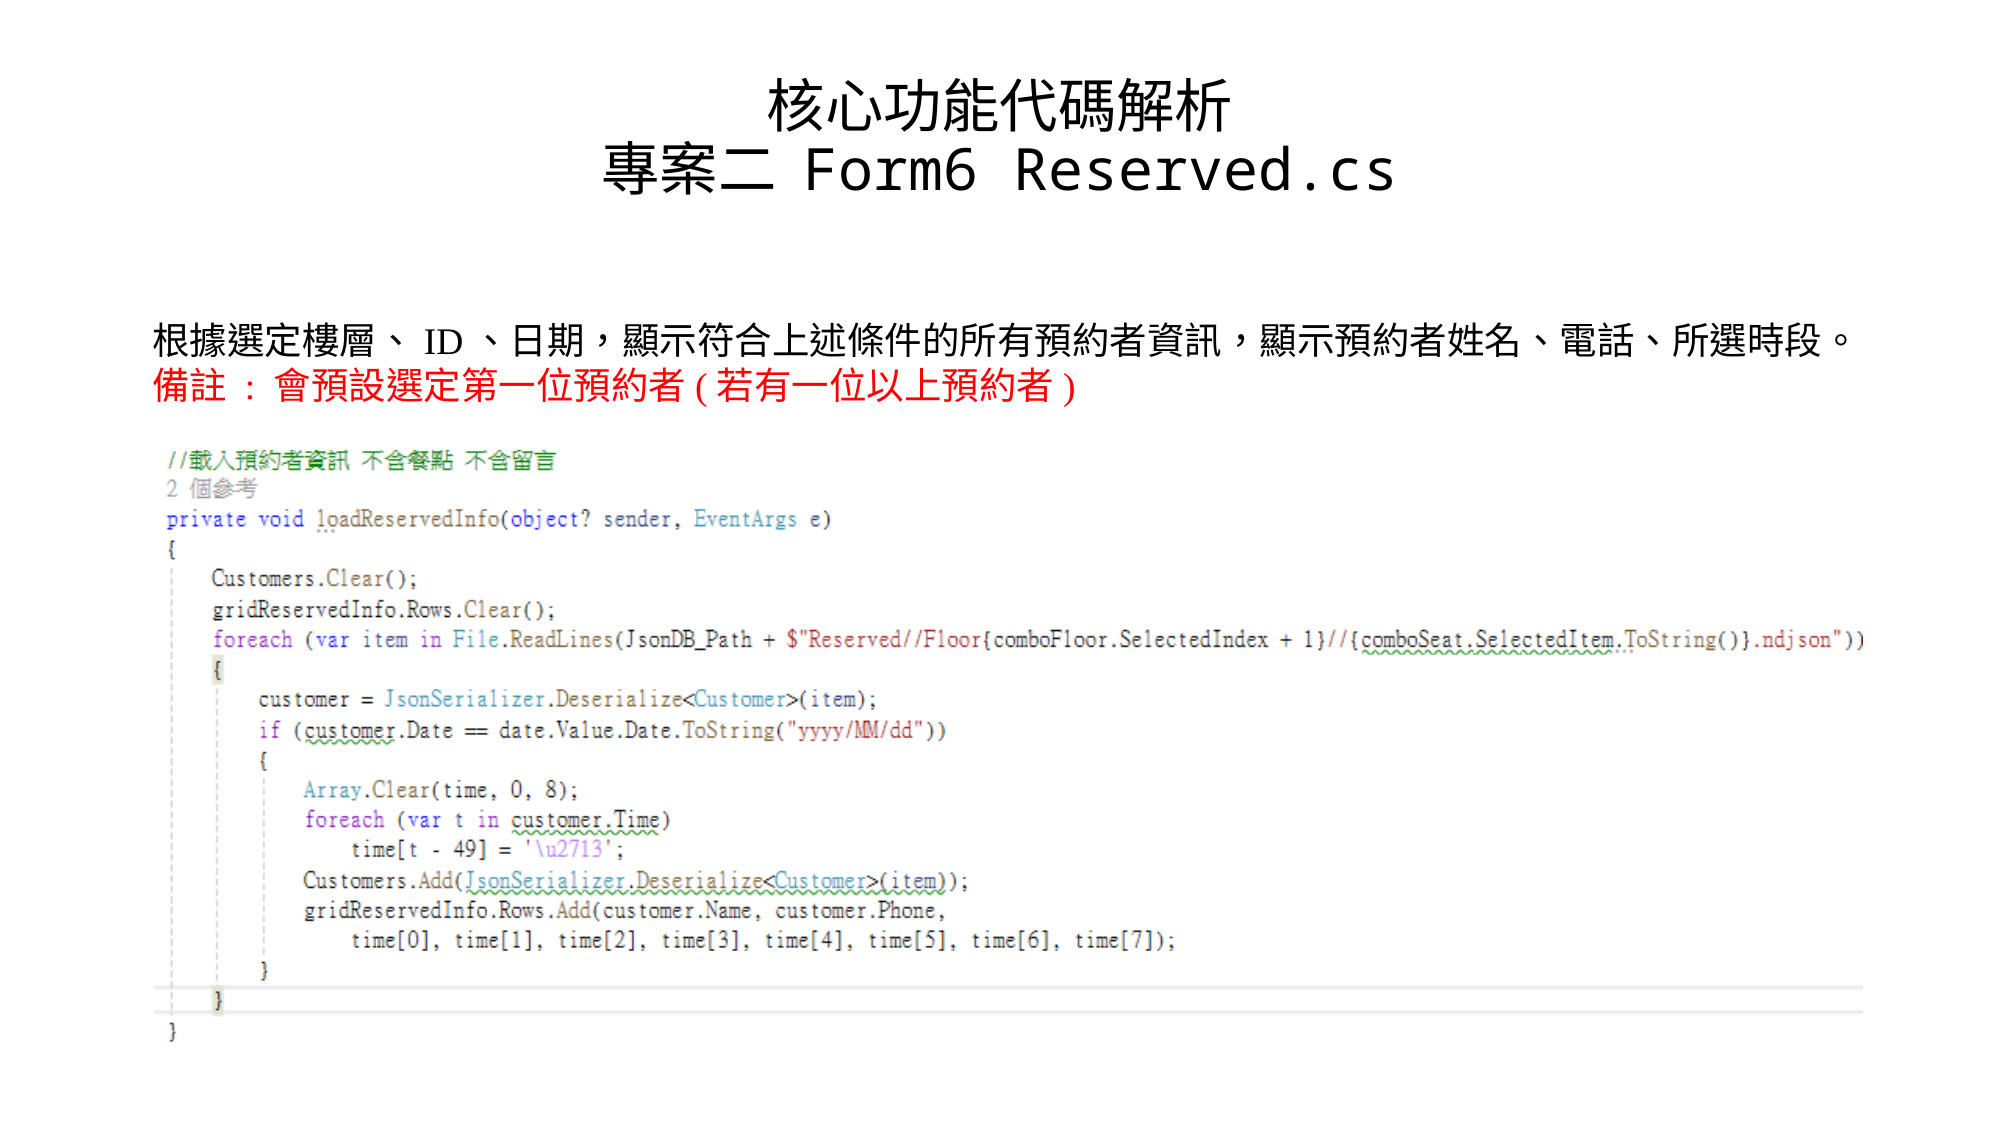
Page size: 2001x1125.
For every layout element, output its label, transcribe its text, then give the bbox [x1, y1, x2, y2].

text_box 根據選定樓層、ID、日期，顯示符合上述條件的所有預約者資訊，顯示預約者姓名、電話、所選時段。 備註 : 會預設選定第一位預約者(若有一位以上預約者) [137, 309, 1899, 415]
picture [154, 450, 1863, 1045]
title 核心功能代碼解析 專案二 Form6 Reserved.cs [137, 59, 1863, 221]
